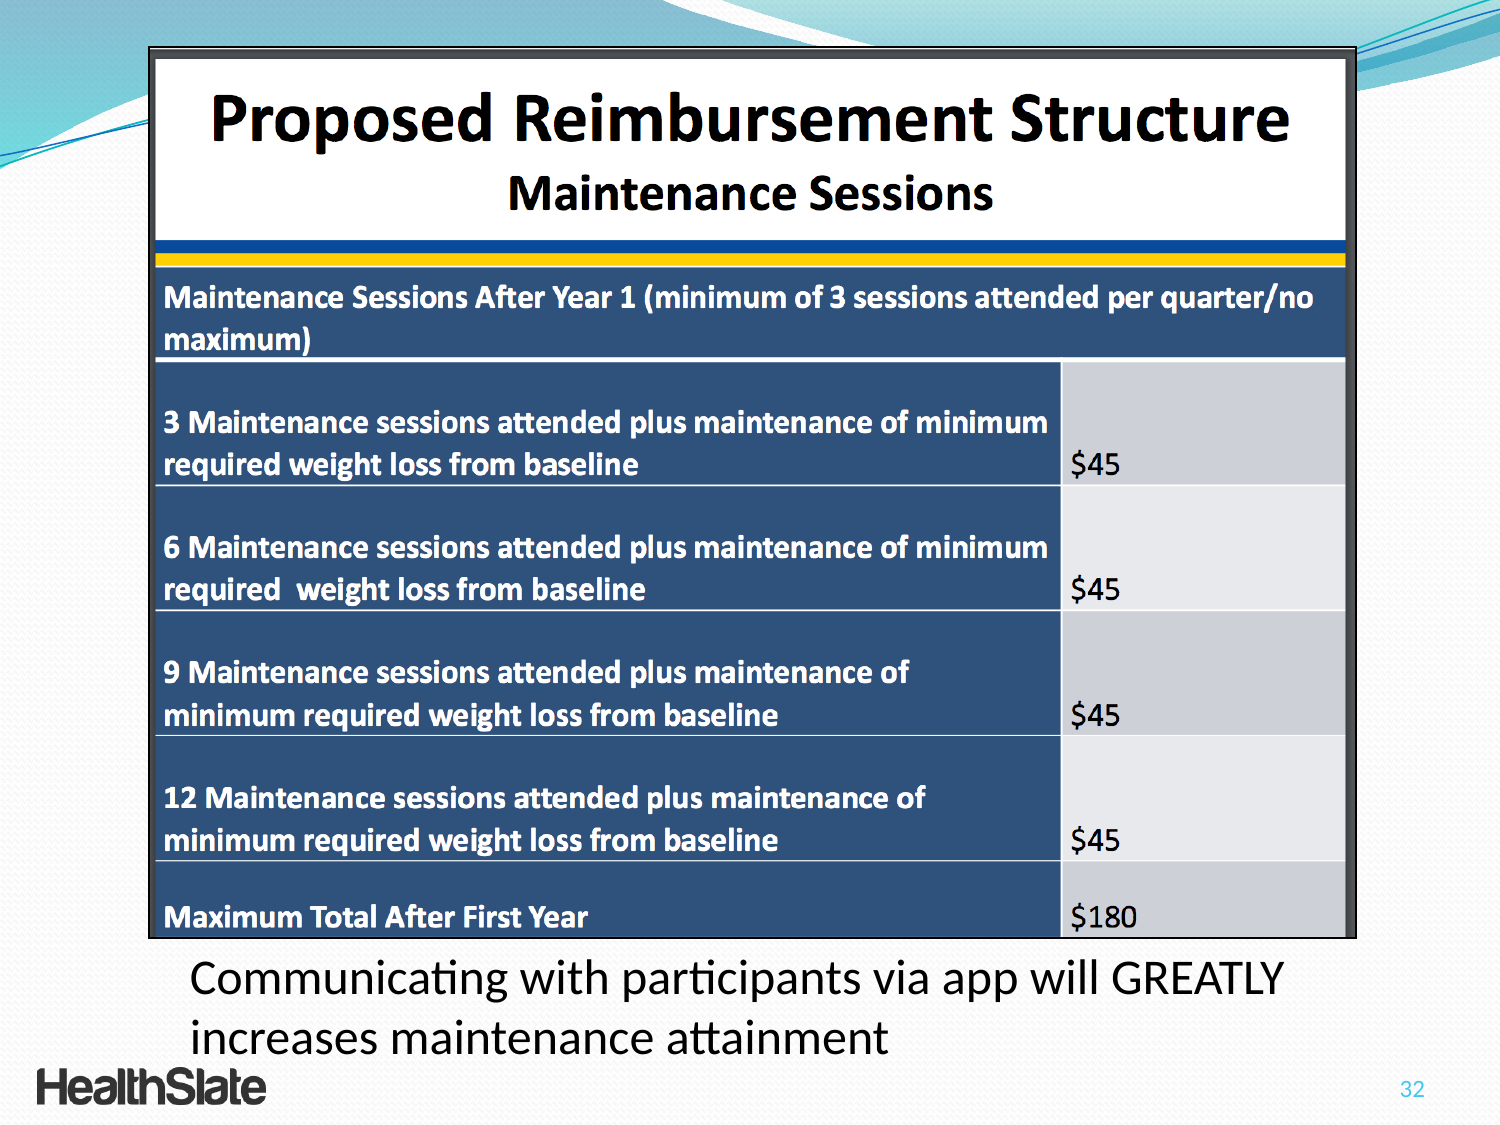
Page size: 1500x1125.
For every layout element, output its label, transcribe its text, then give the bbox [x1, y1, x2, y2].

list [149, 47, 1356, 938]
picture [37, 1067, 266, 1105]
text_box Communicating with participants via app will GREATLY increases maintenance attainment [174, 951, 1325, 1073]
slide_number 32 [1299, 1042, 1425, 1103]
